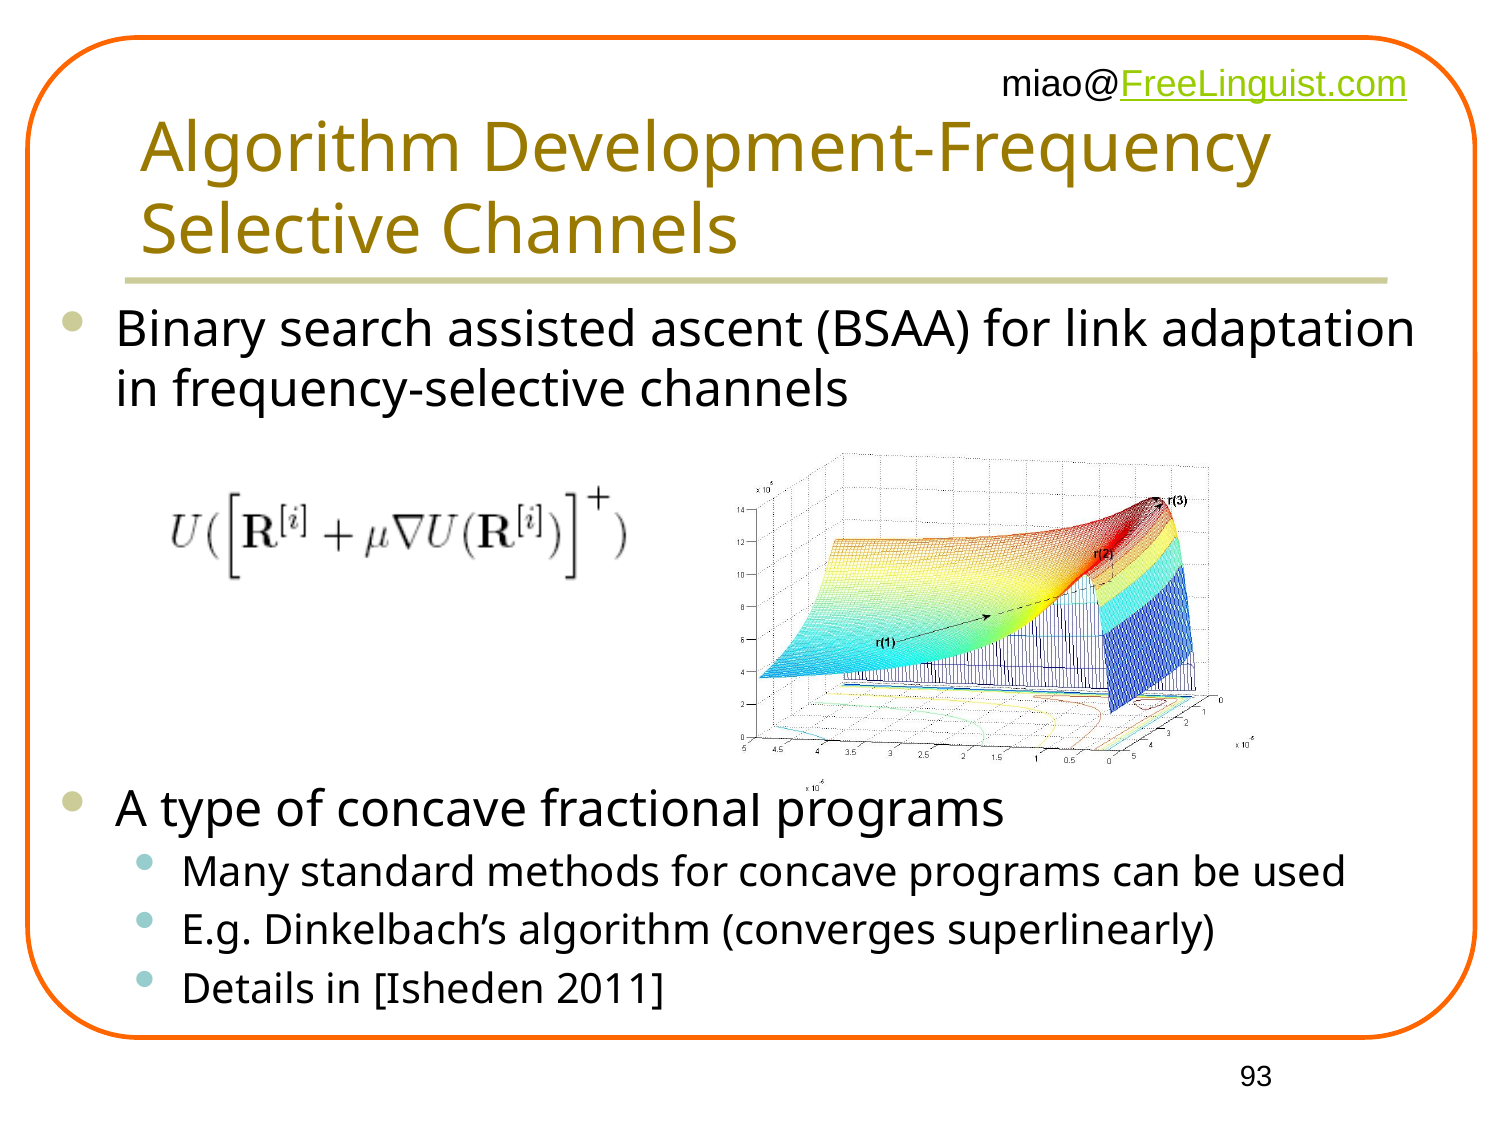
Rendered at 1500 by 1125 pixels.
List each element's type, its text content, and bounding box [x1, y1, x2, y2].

list Binary search assisted ascent (BSAA) for link adaptation in frequency-selective channels A type of concave fractional programs Many standard methods for concave programs can be used E.g. Dinkelbach’s algorithm (converges superlinearly) Details in [Isheden 2011] [44, 289, 1463, 1036]
title Algorithm Development-Frequency Selective Channels [125, 87, 1388, 275]
slide_number 93 [1124, 1049, 1388, 1125]
picture [680, 426, 1264, 793]
picture [163, 479, 631, 589]
